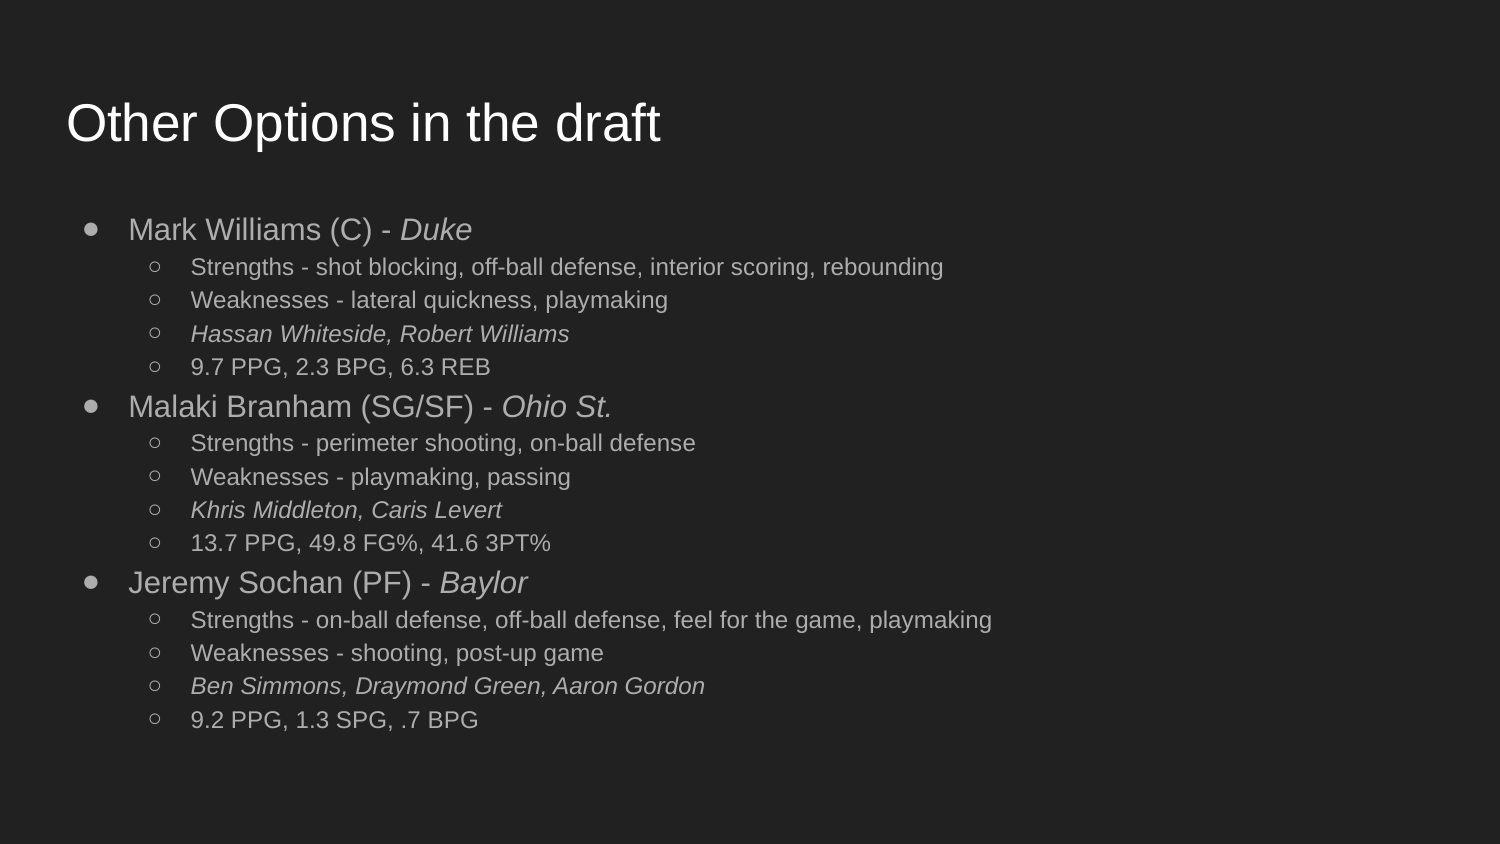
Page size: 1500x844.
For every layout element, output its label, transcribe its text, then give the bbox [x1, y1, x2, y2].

list Mark Williams (C) - Duke Strengths - shot blocking, off-ball defense, interior scoring, rebounding Weaknesses - lateral quickness, playmaking Hassan Whiteside, Robert Williams 9.7 PPG, 2.3 BPG, 6.3 REB Malaki Branham (SG/SF) - Ohio St. Strengths - perimeter shooting, on-ball defense Weaknesses - playmaking, passing Khris Middleton, Caris Levert 13.7 PPG, 49.8 FG%, 41.6 3PT% Jeremy Sochan (PF) - Baylor Strengths - on-ball defense, off-ball defense, feel for the game, playmaking Weaknesses - shooting, post-up game Ben Simmons, Draymond Green, Aaron Gordon 9.2 PPG, 1.3 SPG, .7 BPG [51, 189, 1449, 750]
title Other Options in the draft [51, 72, 1449, 167]
